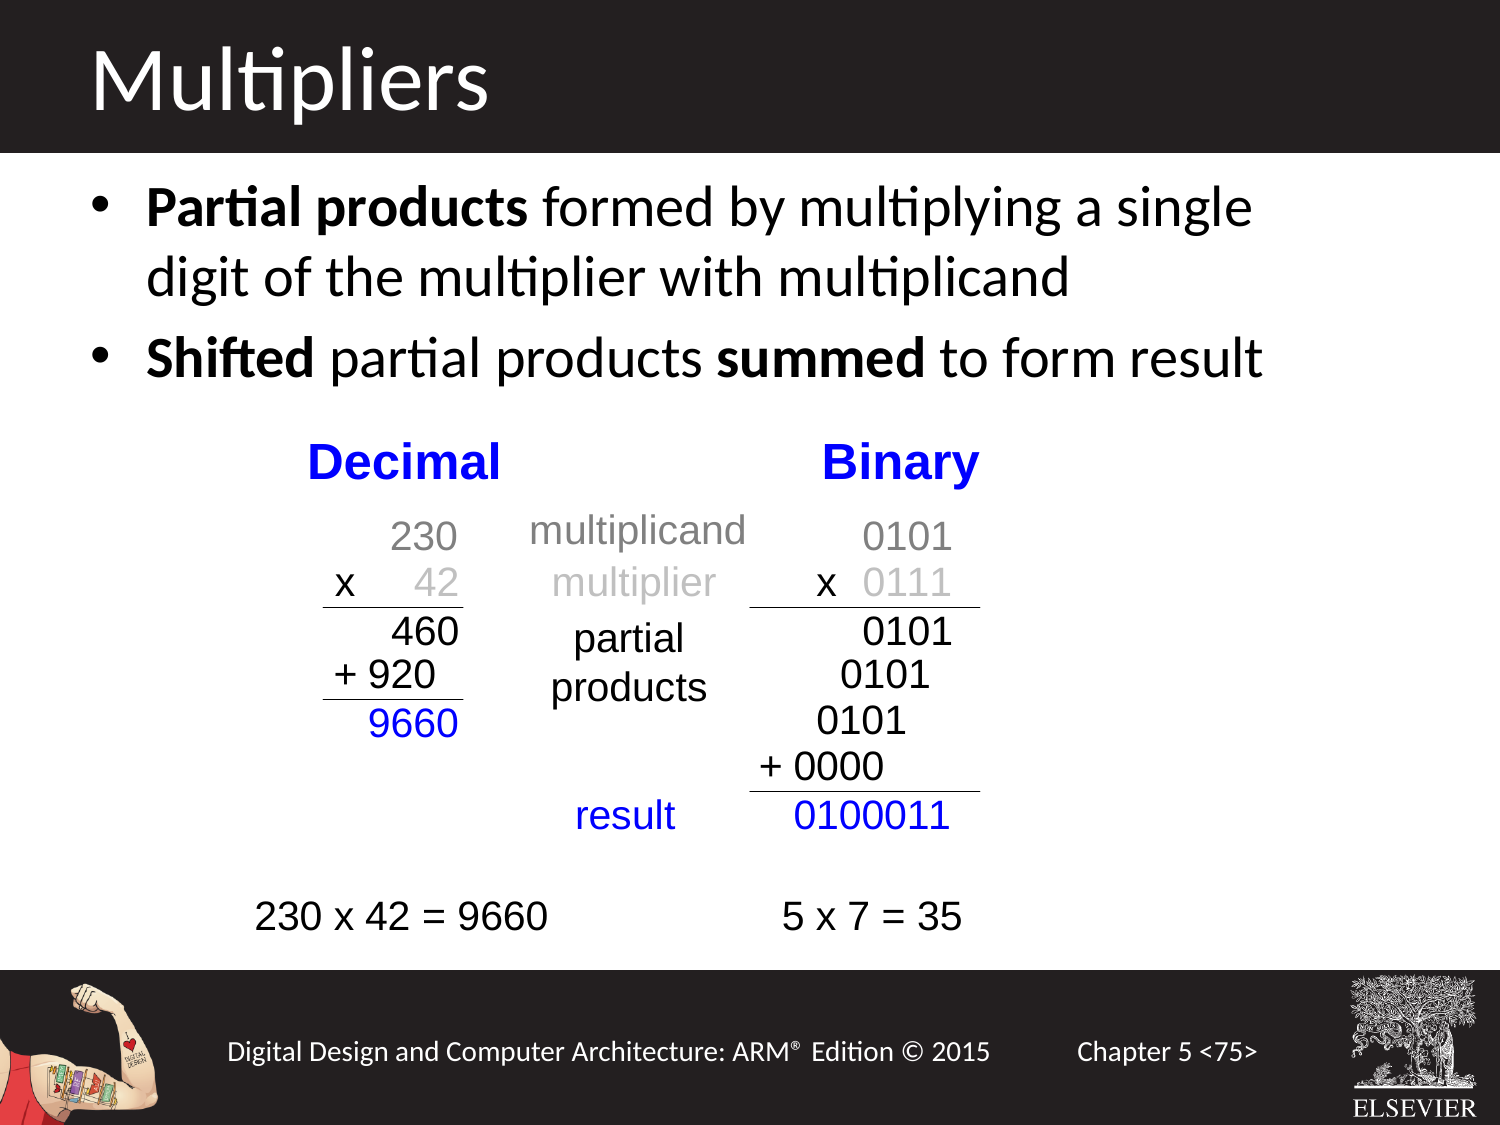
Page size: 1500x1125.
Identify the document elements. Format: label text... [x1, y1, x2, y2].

picture [1350, 974, 1477, 1117]
text_box Multipliers [75, 11, 1375, 136]
picture [0, 979, 163, 1125]
text_box [12, 125, 1338, 975]
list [224, 362, 1119, 951]
